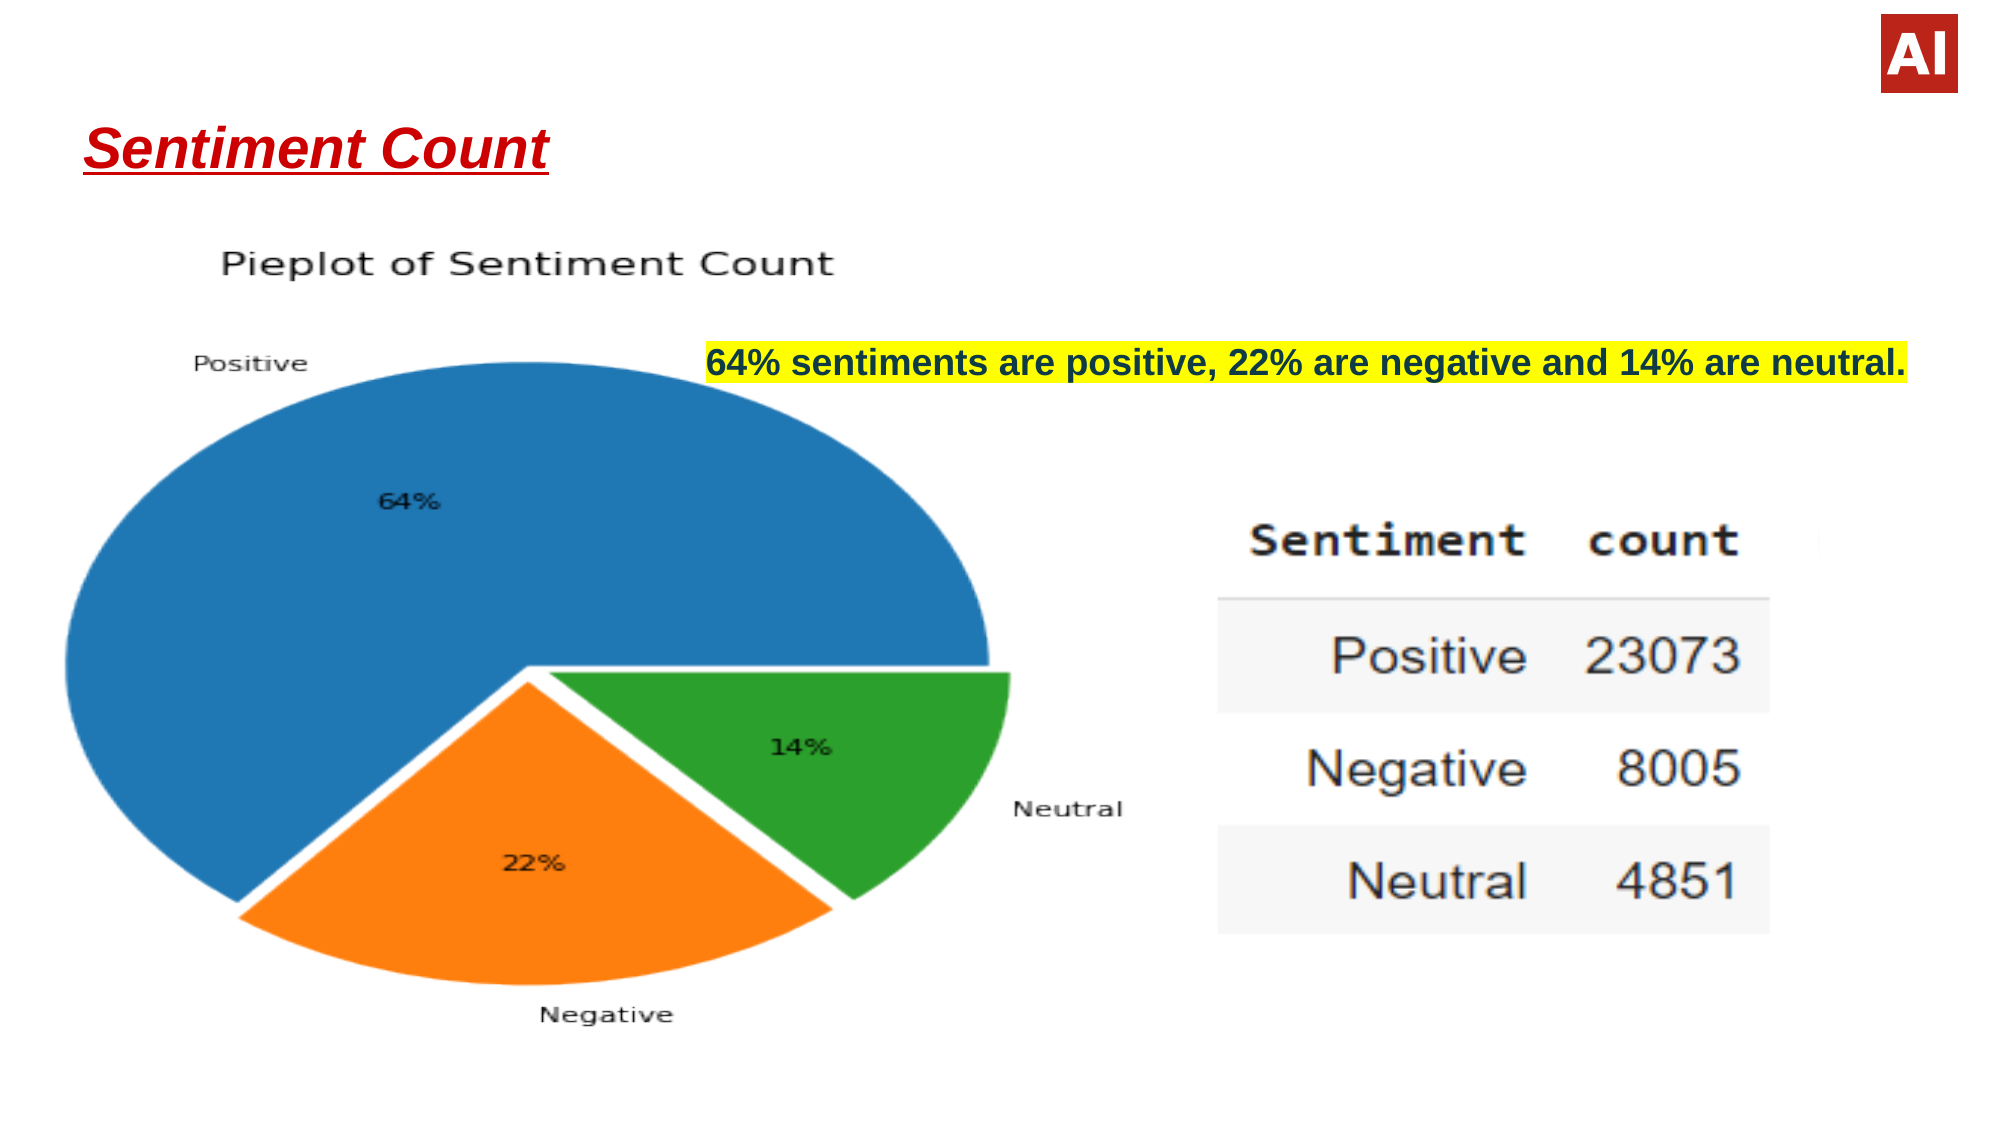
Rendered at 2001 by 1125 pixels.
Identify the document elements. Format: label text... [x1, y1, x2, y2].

picture [1881, 14, 1958, 93]
picture [1217, 474, 1820, 934]
text_box 64% sentiments are positive, 22% are negative and 14% are neutral. [1151, 285, 1932, 391]
picture [0, 237, 1146, 1062]
title Sentiment Count [68, 95, 1932, 259]
